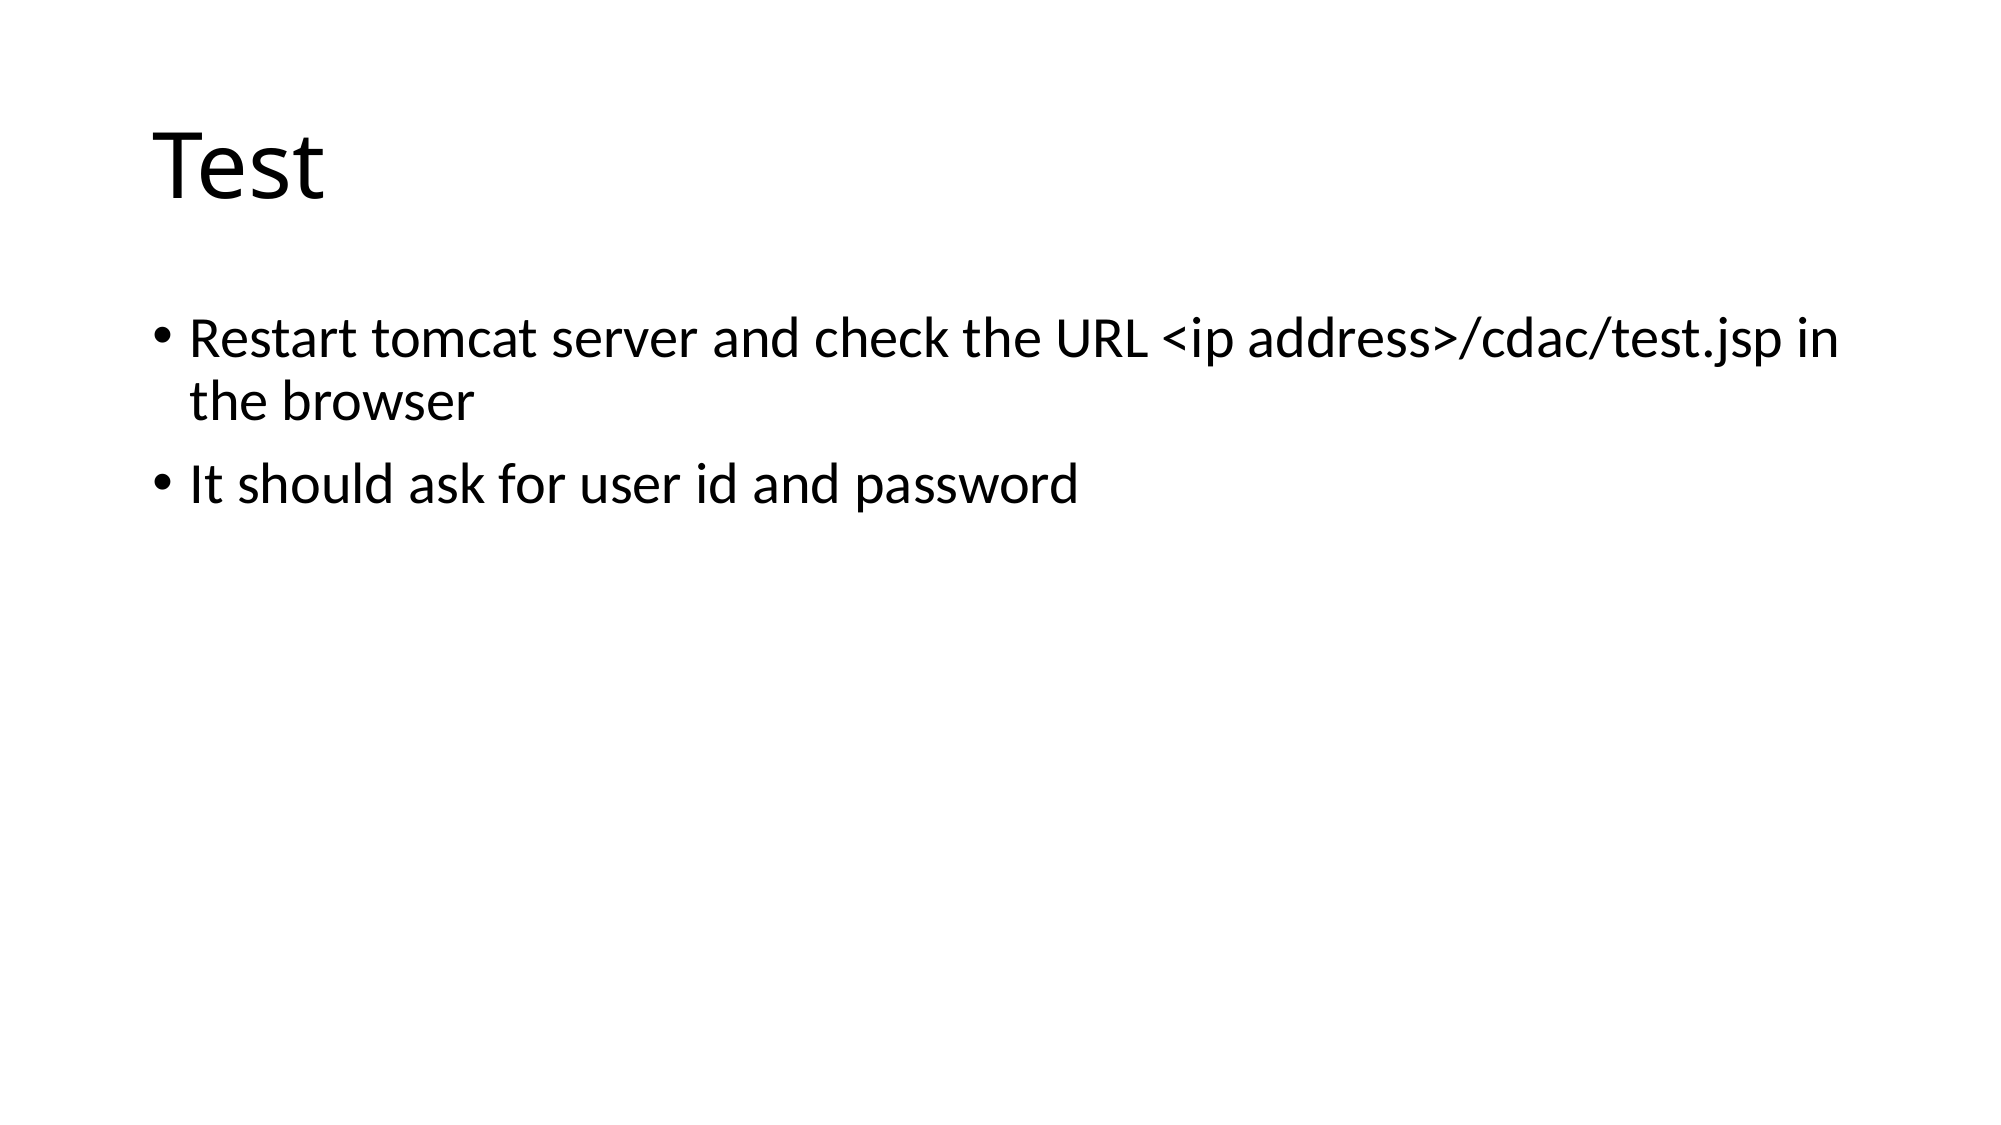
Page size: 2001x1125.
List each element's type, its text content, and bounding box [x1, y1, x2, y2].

list Restart tomcat server and check the URL <ip address>/cdac/test.jsp in the browser It should ask for user id and password [137, 299, 1863, 1014]
title Test [137, 59, 1863, 278]
